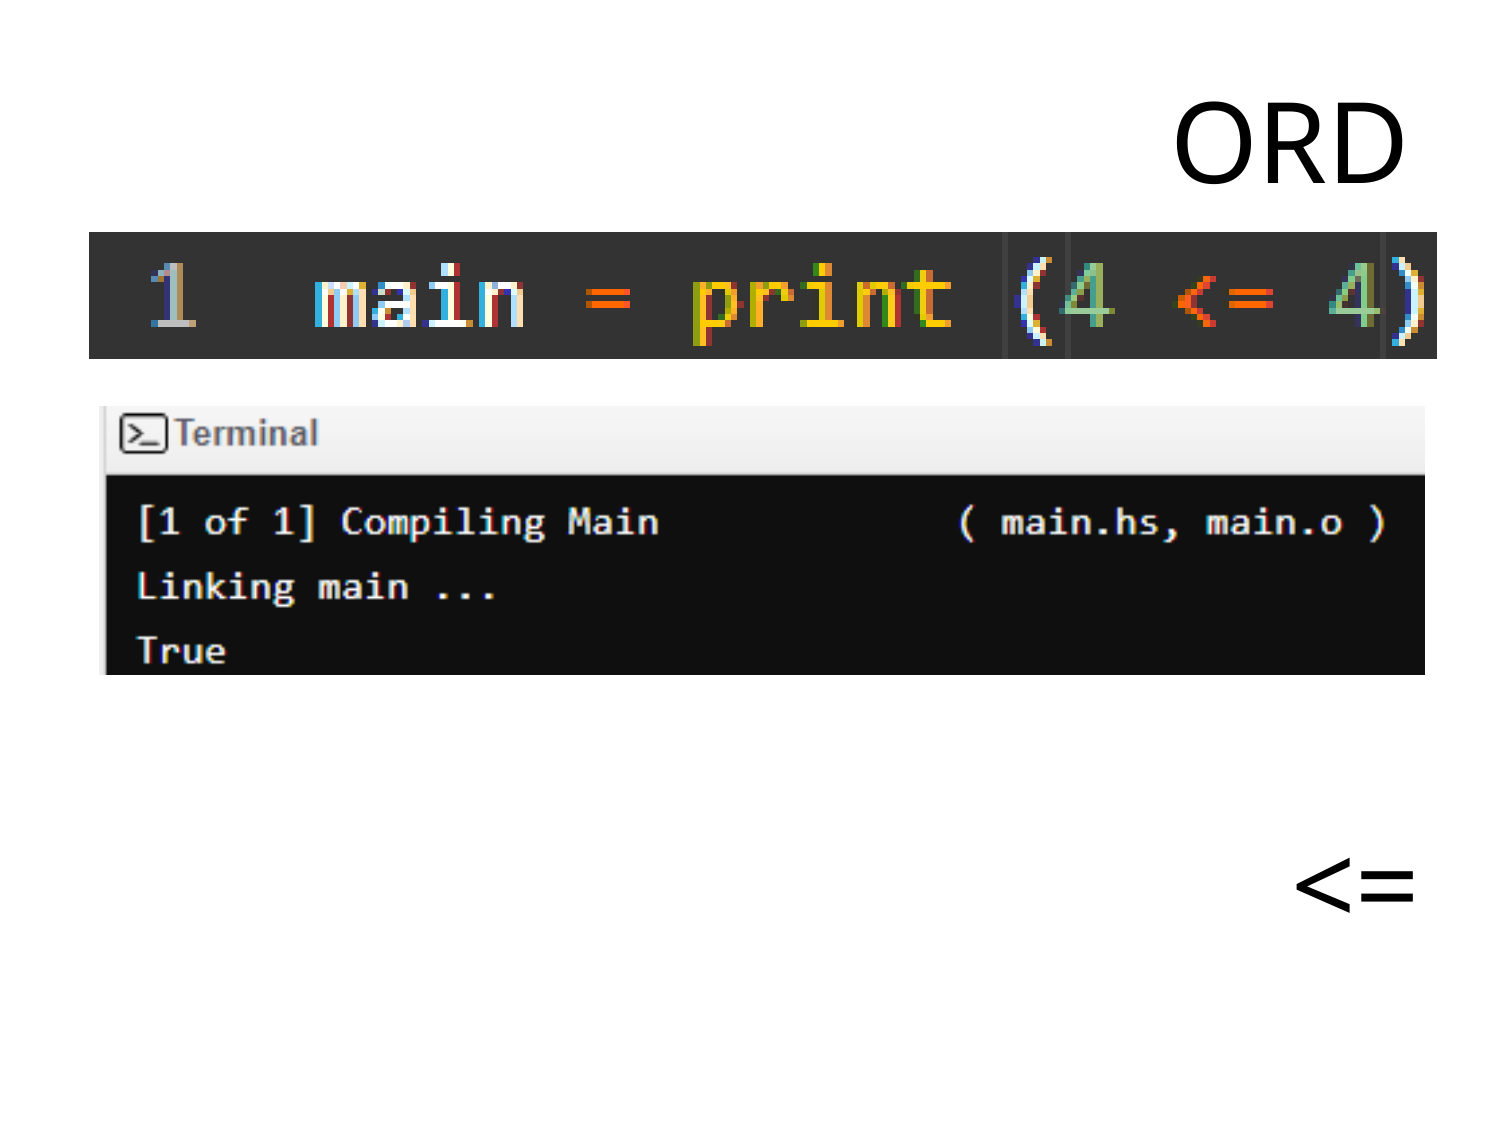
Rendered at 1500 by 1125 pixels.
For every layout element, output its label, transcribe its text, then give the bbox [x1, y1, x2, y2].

text_box <= [84, 787, 1435, 975]
text_box ORD [74, 45, 1425, 233]
picture [99, 405, 1426, 676]
picture [89, 232, 1437, 359]
